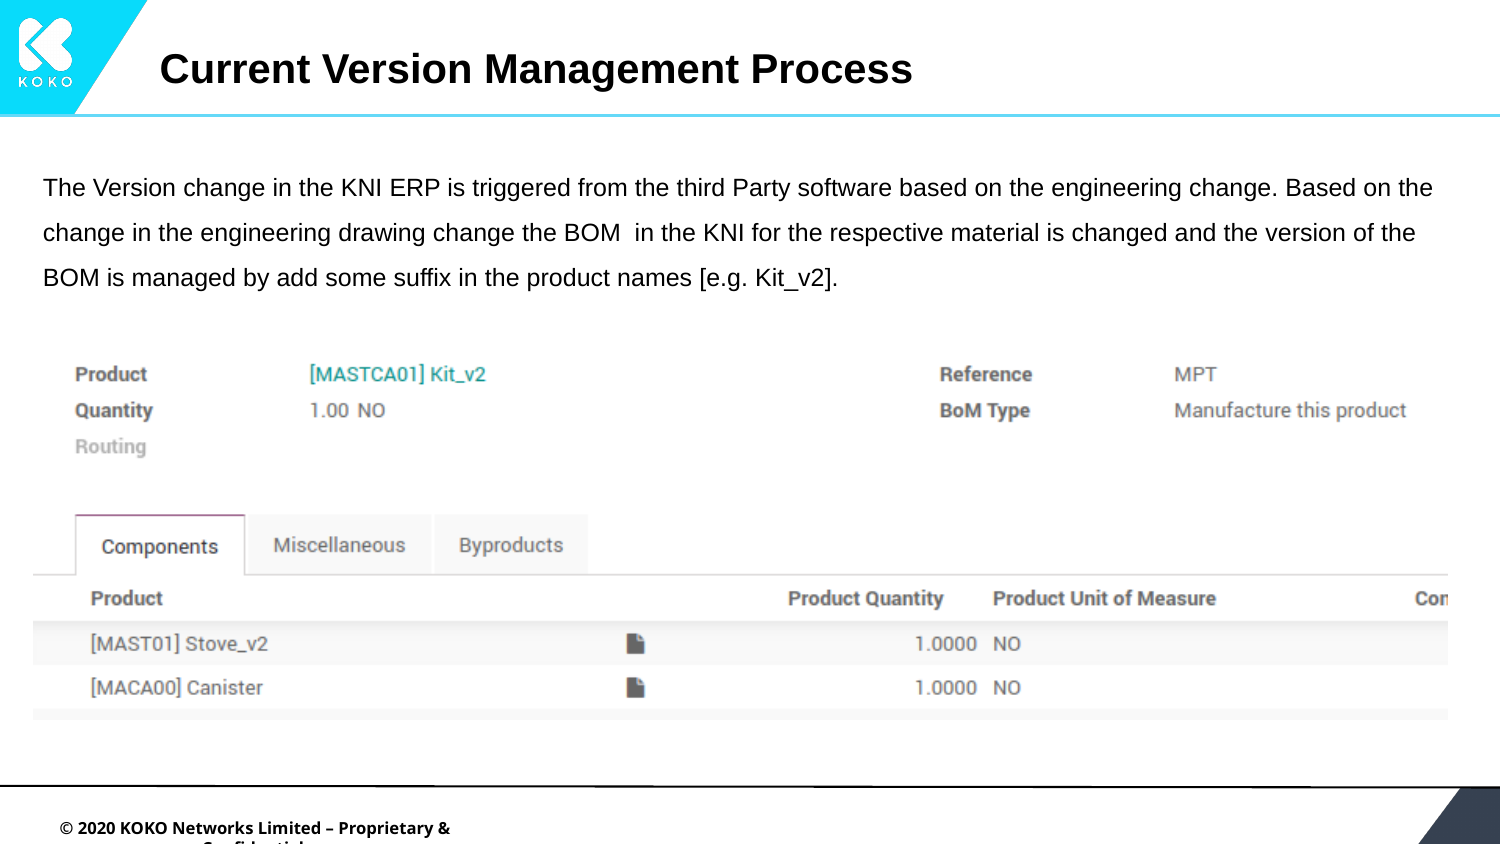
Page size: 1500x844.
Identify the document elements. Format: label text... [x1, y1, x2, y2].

picture [1419, 789, 1500, 844]
text_box The Version change in the KNI ERP is triggered from the third Party software based on the engineering change. Based on the change in the engineering drawing change the BOM in the KNI for the respective material is changed and the version of the BOM is managed by add some suffix in the product names [e.g. Kit_v2]. [27, 141, 1454, 762]
picture [33, 300, 1448, 720]
text_box Current Version Management Process [144, 26, 1384, 108]
picture [0, 0, 148, 114]
